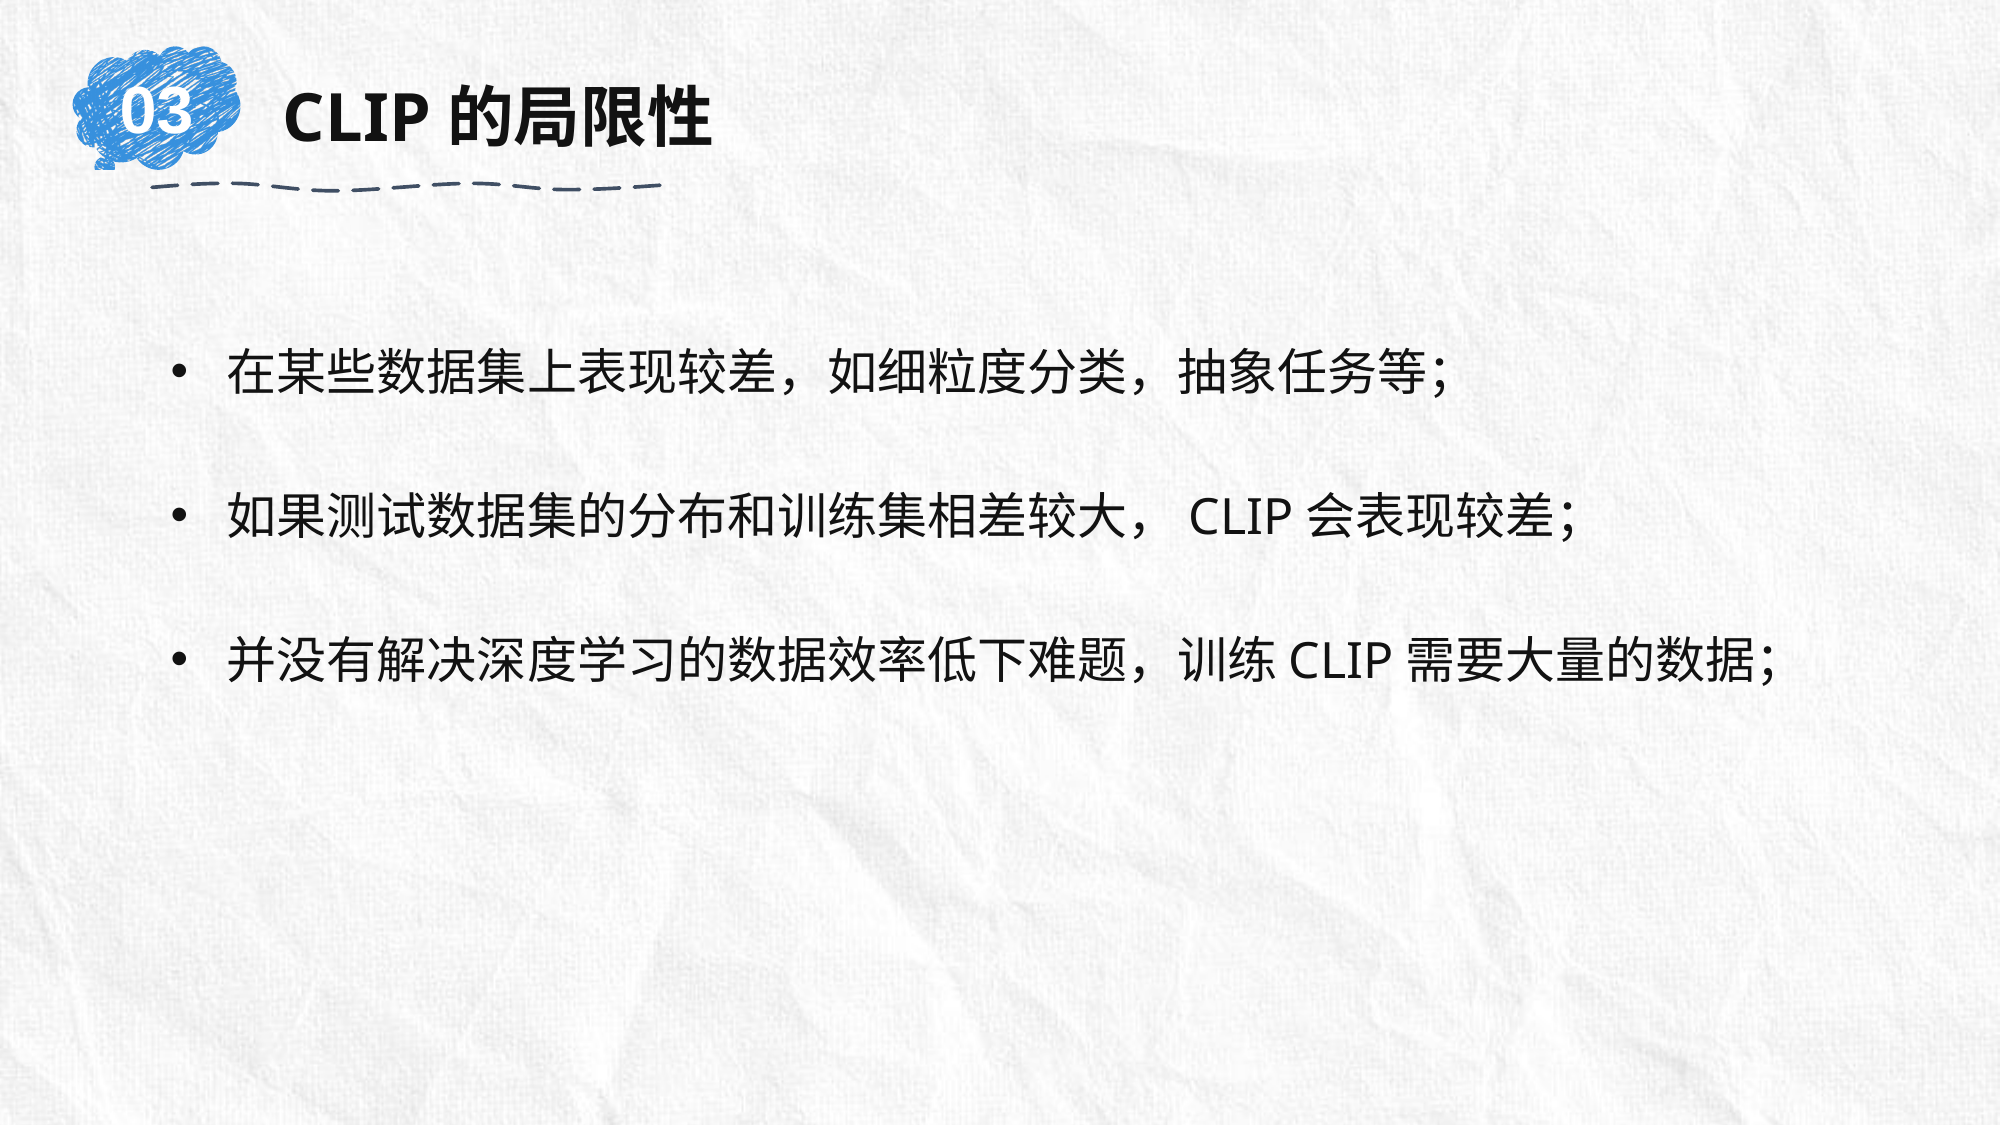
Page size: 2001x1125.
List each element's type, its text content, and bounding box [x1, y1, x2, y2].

text_box 在某些数据集上表现较差，如细粒度分类，抽象任务等； 如果测试数据集的分布和训练集相差较大，CLIP会表现较差； 并没有解决深度学习的数据效率低下难题，训练CLIP需要大量的数据； [155, 320, 1820, 696]
text_box CLIP的局限性 [268, 67, 905, 162]
text_box 03 [98, 59, 215, 155]
text_box [101, 45, 242, 145]
text_box [151, 182, 671, 192]
text_box [82, 155, 184, 192]
text_box [71, 61, 98, 153]
